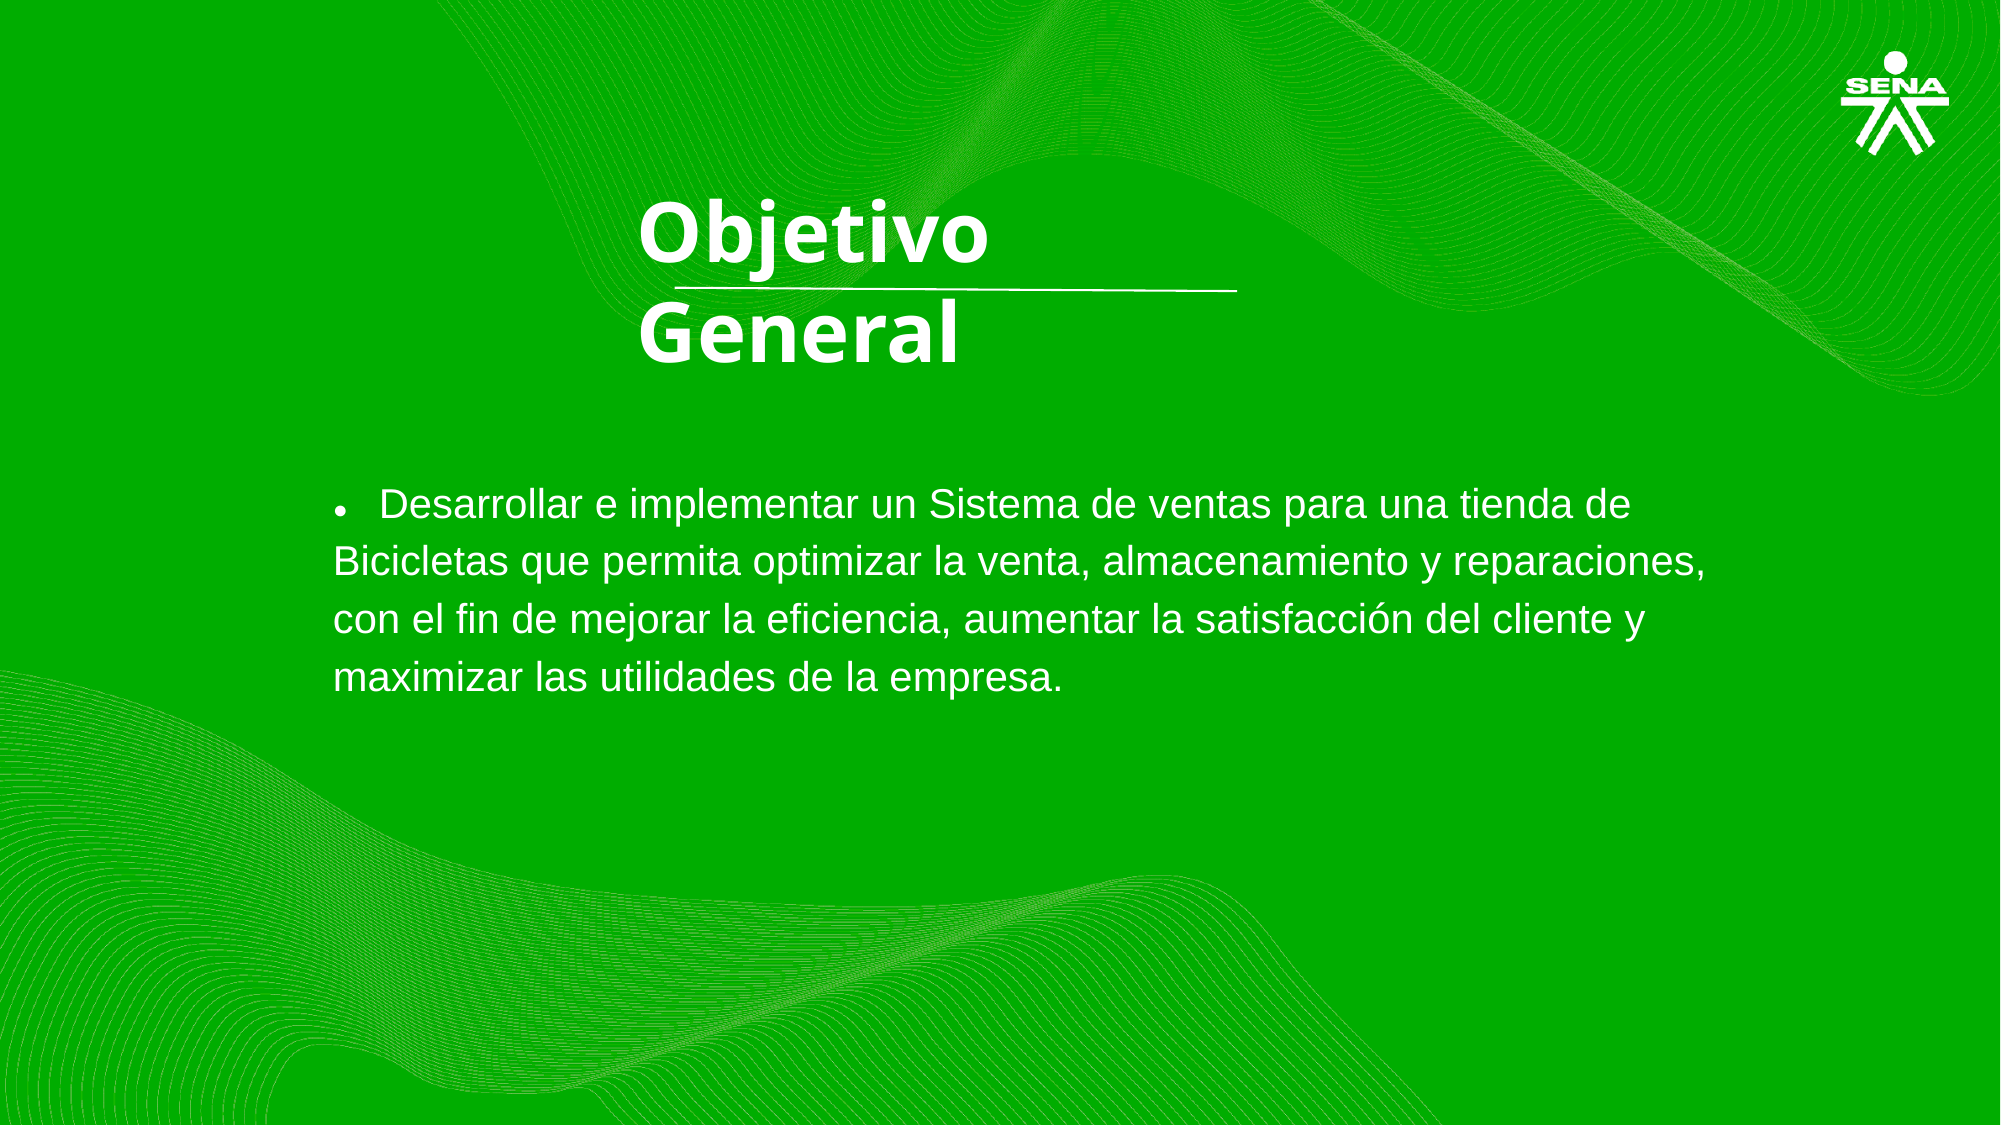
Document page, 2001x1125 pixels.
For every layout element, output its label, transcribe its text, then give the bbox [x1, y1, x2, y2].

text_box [674, 287, 1238, 292]
picture [0, 0, 2001, 1125]
text_box ● Desarrollar e implementar un Sistema de ventas para una tienda de Bicicletas que permita optimizar la venta, almacenamiento y reparaciones, con el fin de mejorar la eficiencia, aumentar la satisfacción del cliente y maximizar las utilidades de la empresa. [280, 461, 1783, 777]
text_box Objetivo General [621, 171, 1351, 387]
